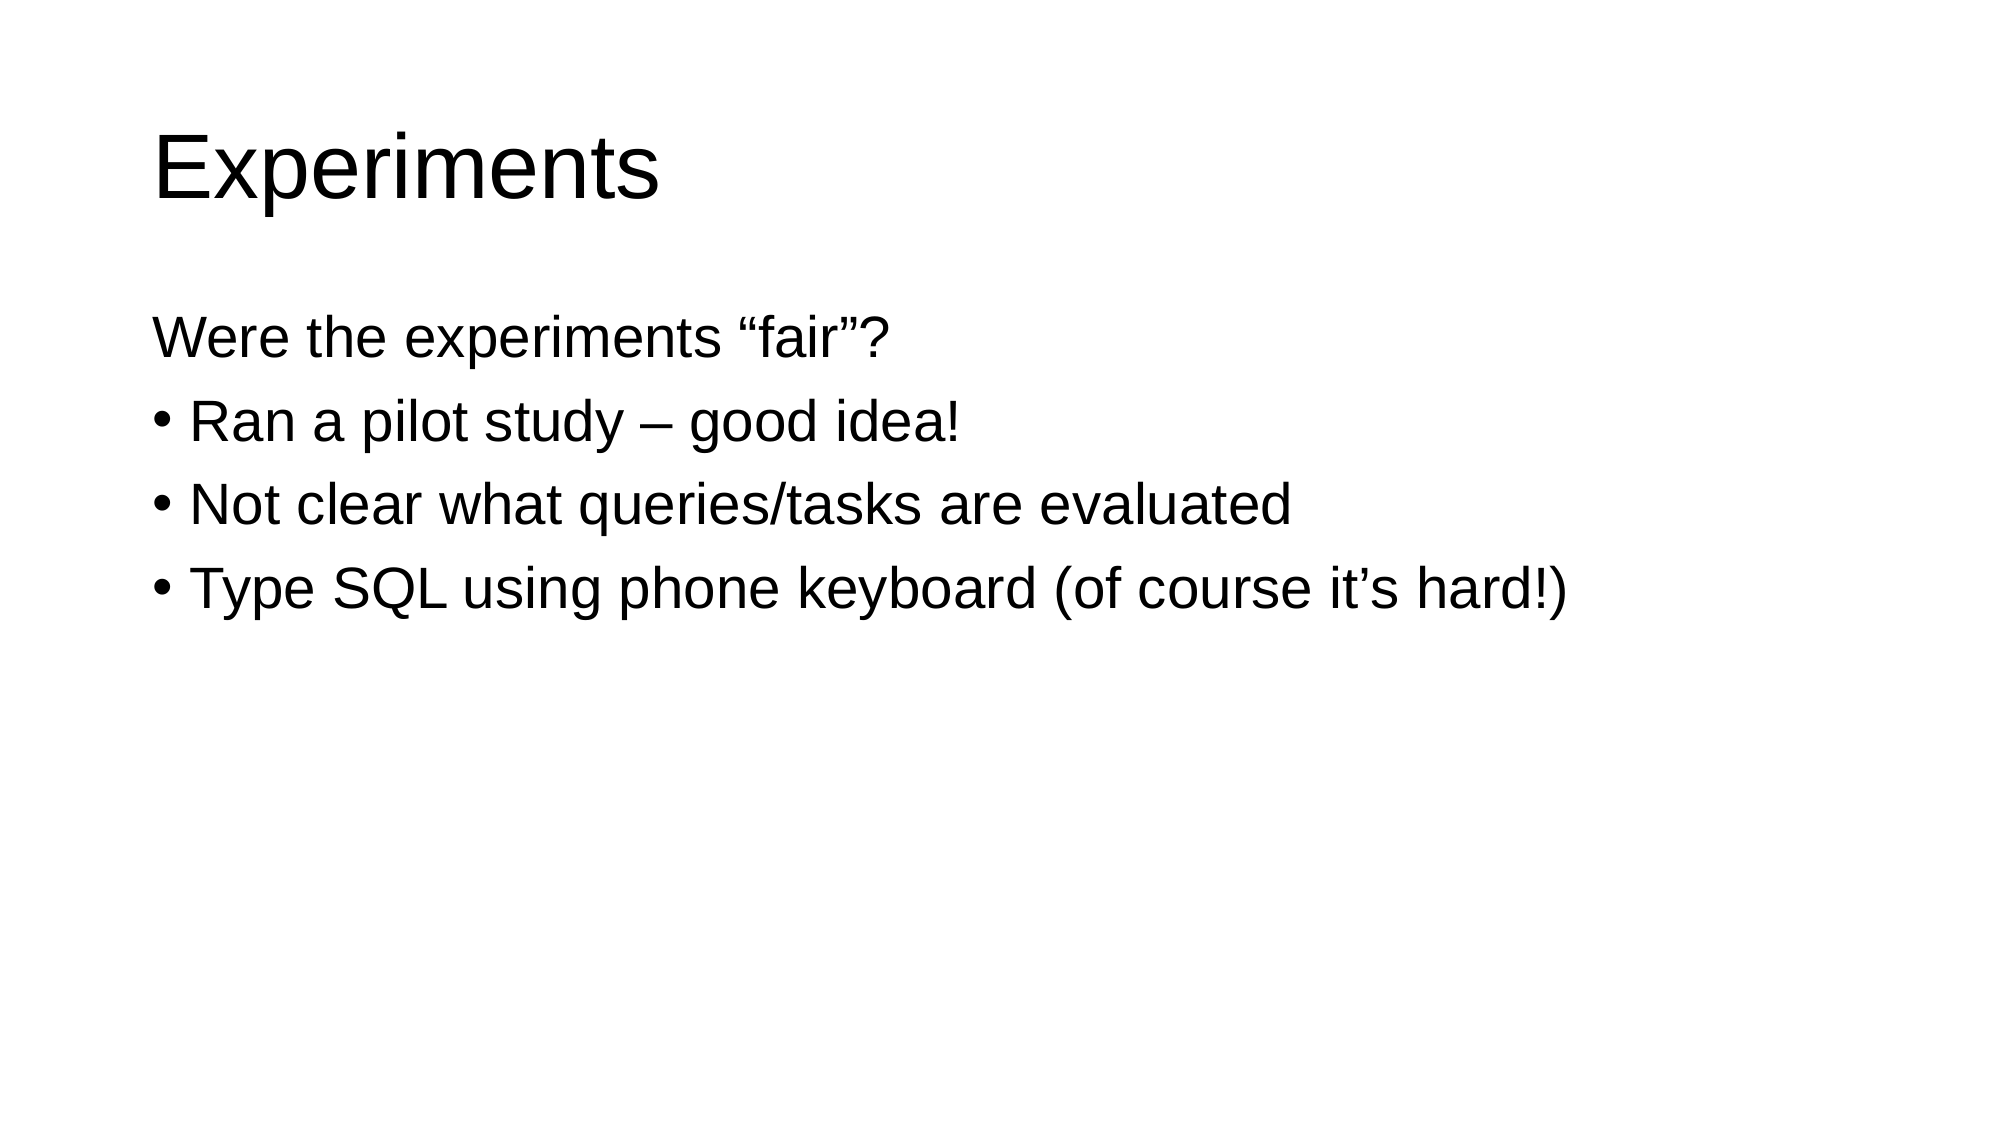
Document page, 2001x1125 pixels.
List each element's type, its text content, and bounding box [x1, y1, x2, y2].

list Were the experiments “fair”? Ran a pilot study – good idea! Not clear what queries/tasks are evaluated Type SQL using phone keyboard (of course it’s hard!) [137, 299, 1863, 1014]
title Experiments [137, 59, 1863, 278]
